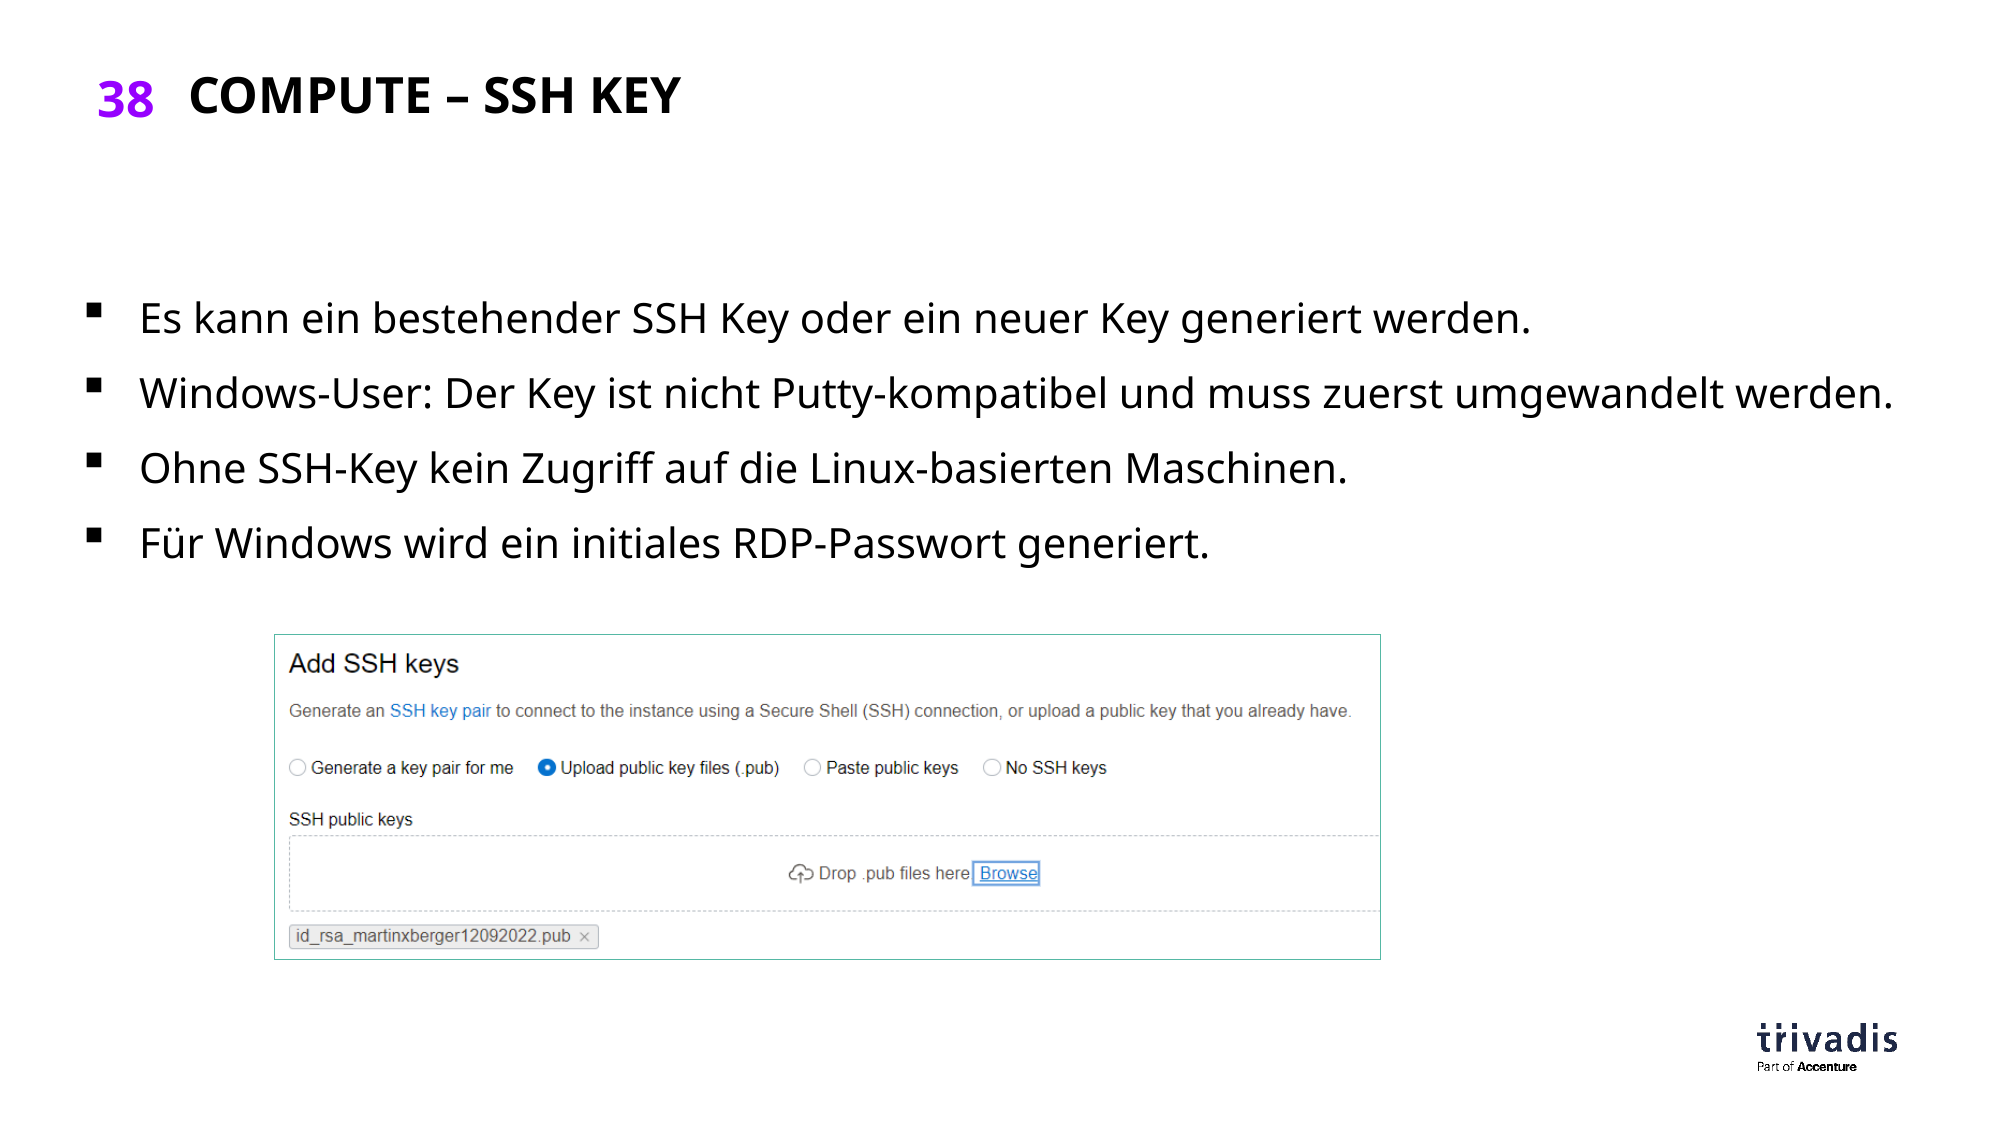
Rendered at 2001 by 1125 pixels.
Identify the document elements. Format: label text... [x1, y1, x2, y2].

list Es kann ein bestehender SSH Key oder ein neuer Key generiert werden. Windows-User: Der Key ist nicht Putty-kompatibel und muss zuerst umgewandelt werden. Ohne SSH-Key kein Zugriff auf die Linux-basierten Maschinen. Für Windows wird ein initiales RDP-Passwort generiert. [65, 284, 1933, 1062]
title Compute – ssh key [170, 63, 1933, 136]
picture [273, 634, 1381, 960]
picture [1757, 1062, 1897, 1071]
